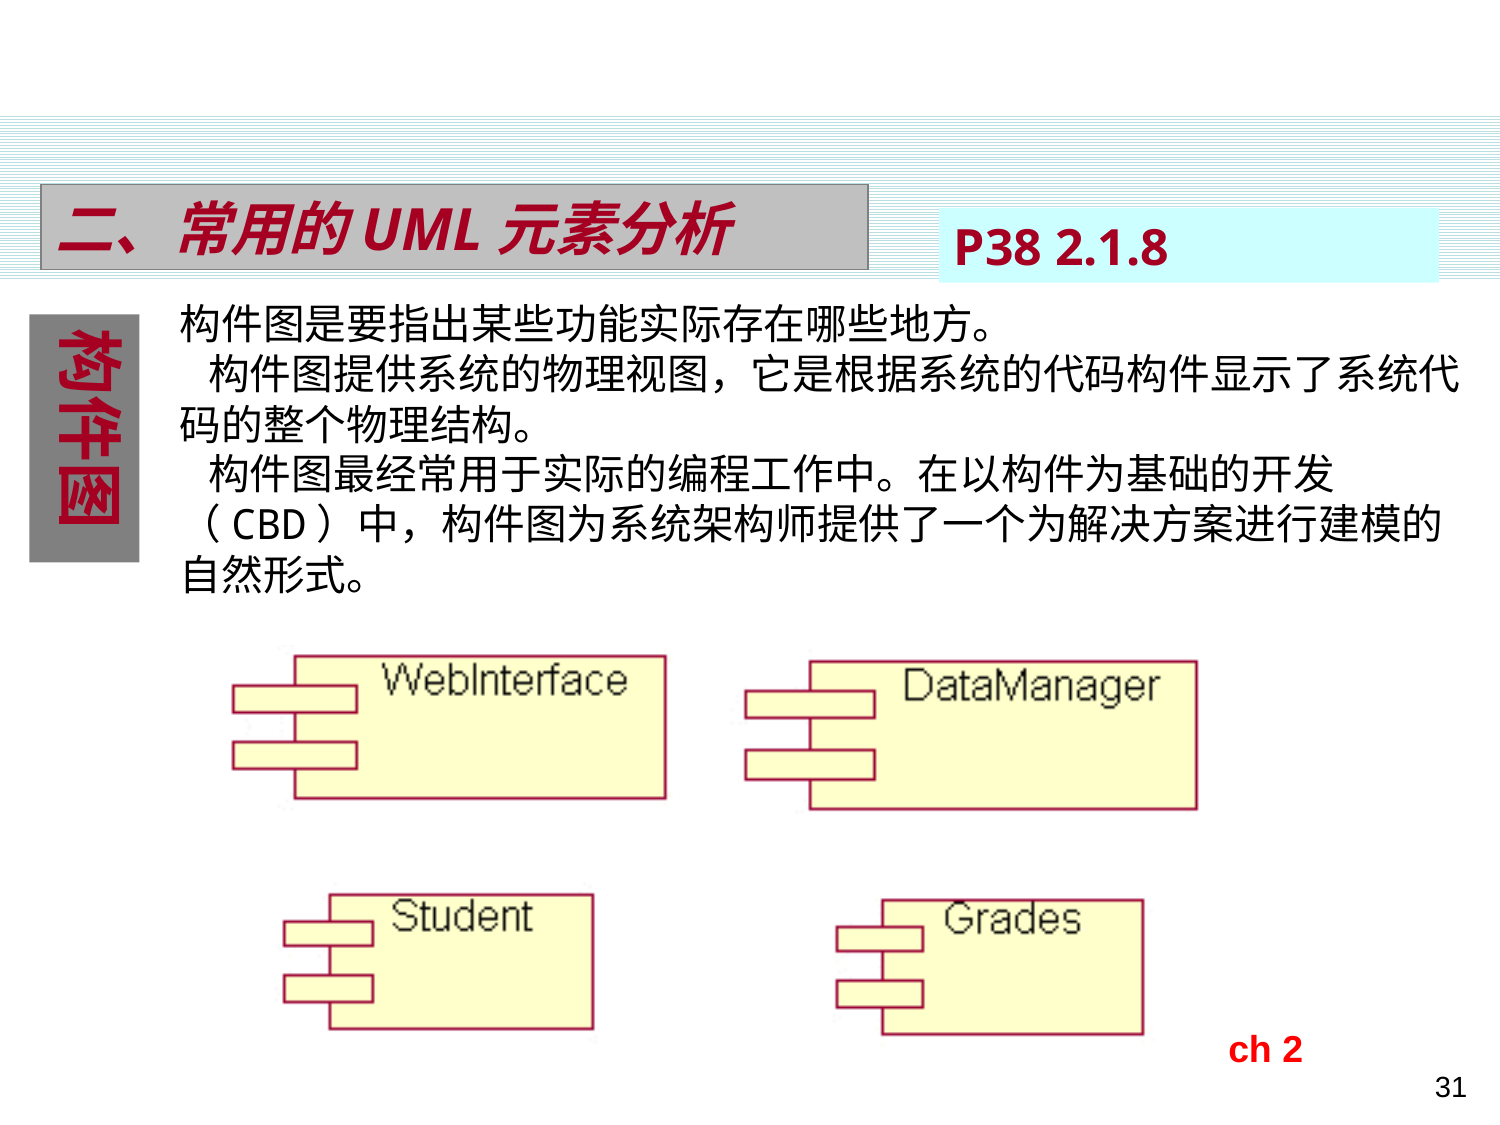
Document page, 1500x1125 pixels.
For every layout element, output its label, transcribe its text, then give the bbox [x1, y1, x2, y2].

text_box 二、常用的UML元素分析 [41, 184, 869, 270]
text_box 构件图是要指出某些功能实际存在哪些地方。 构件图提供系统的物理视图，它是根据系统的代码构件显示了系统代码的整个物理结构。 构件图最经常用于实际的编程工作中。在以构件为基础的开发（CBD）中，构件图为系统架构师提供了一个为解决方案进行建模的自然形式。 [164, 290, 1500, 606]
picture [206, 645, 1247, 1083]
text_box ch 2 [1251, 1017, 1401, 1078]
slide_number 31 [1131, 1060, 1483, 1118]
text_box 构件图 [29, 314, 140, 563]
text_box P38 2.1.8 [939, 207, 1439, 283]
